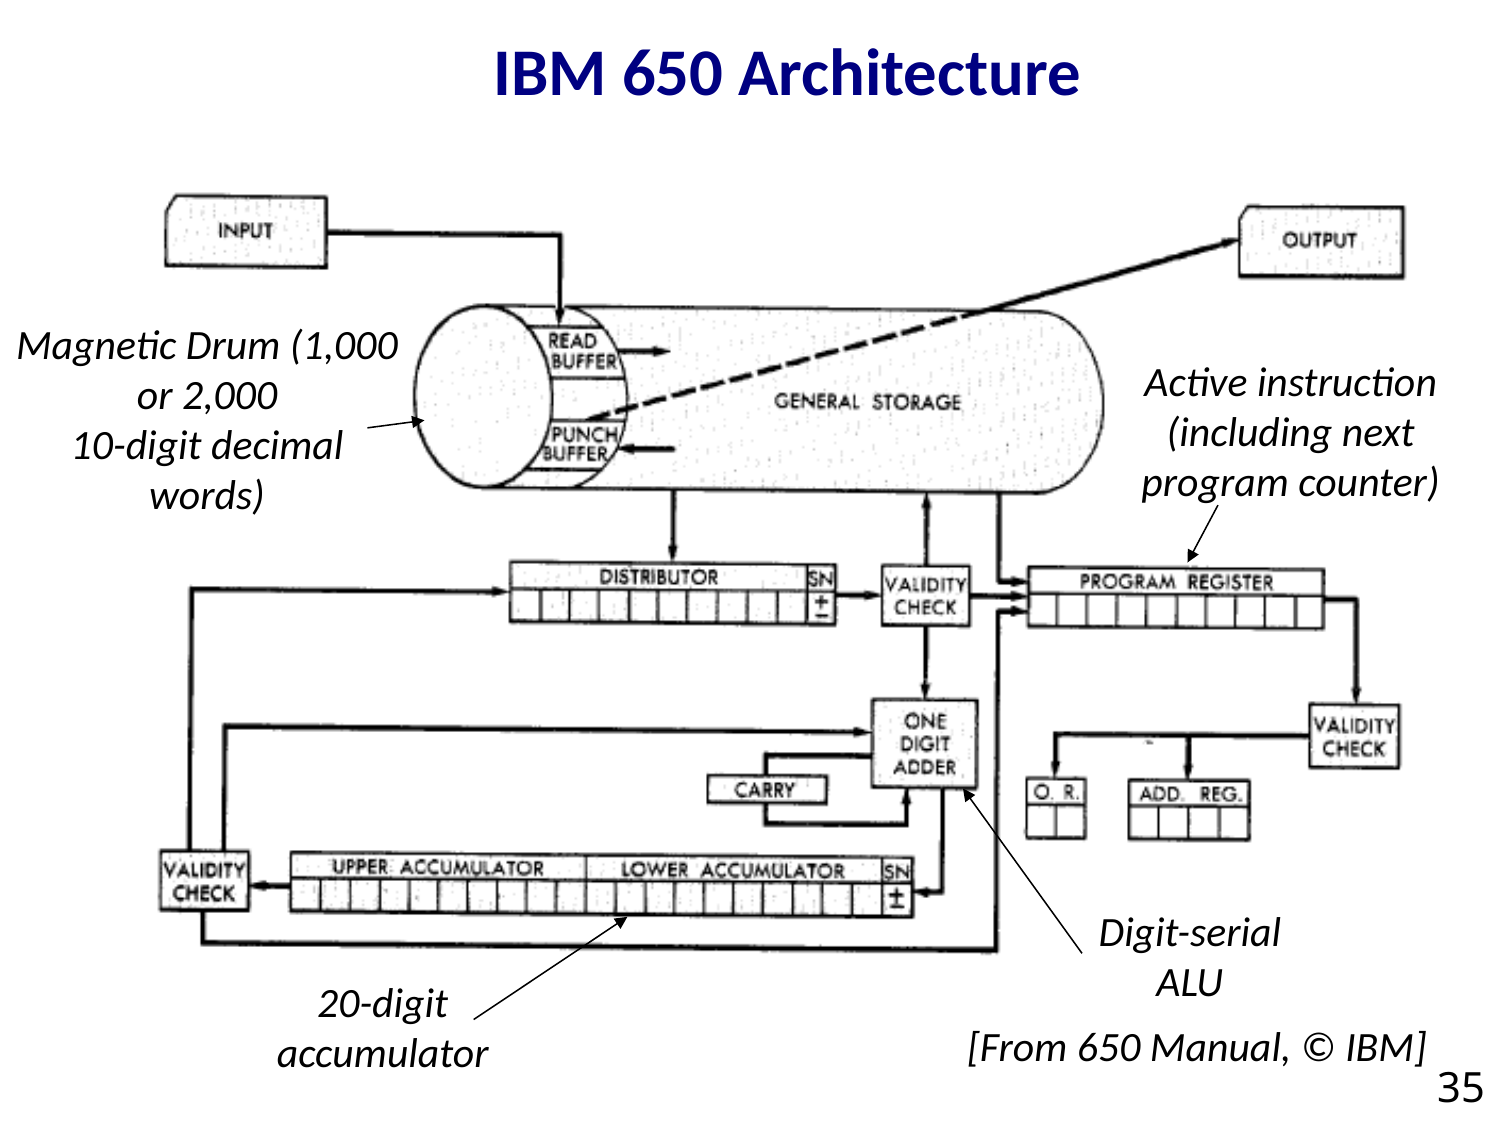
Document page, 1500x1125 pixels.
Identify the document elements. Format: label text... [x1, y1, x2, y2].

text_box Active instruction (including next program counter) [1415, 347, 1468, 513]
picture [149, 187, 1411, 964]
text_box 20-digit accumulator [252, 972, 514, 1084]
text_box Magnetic Drum (1,000 or 2,000 10-digit decimal words) [0, 310, 144, 526]
slide_number 35 [1362, 1085, 1500, 1125]
text_box Digit-serial ALU [1059, 972, 1321, 1012]
text_box [From 650 Manual, © IBM] [952, 1012, 1443, 1078]
title IBM 650 Architecture [199, 12, 1376, 126]
